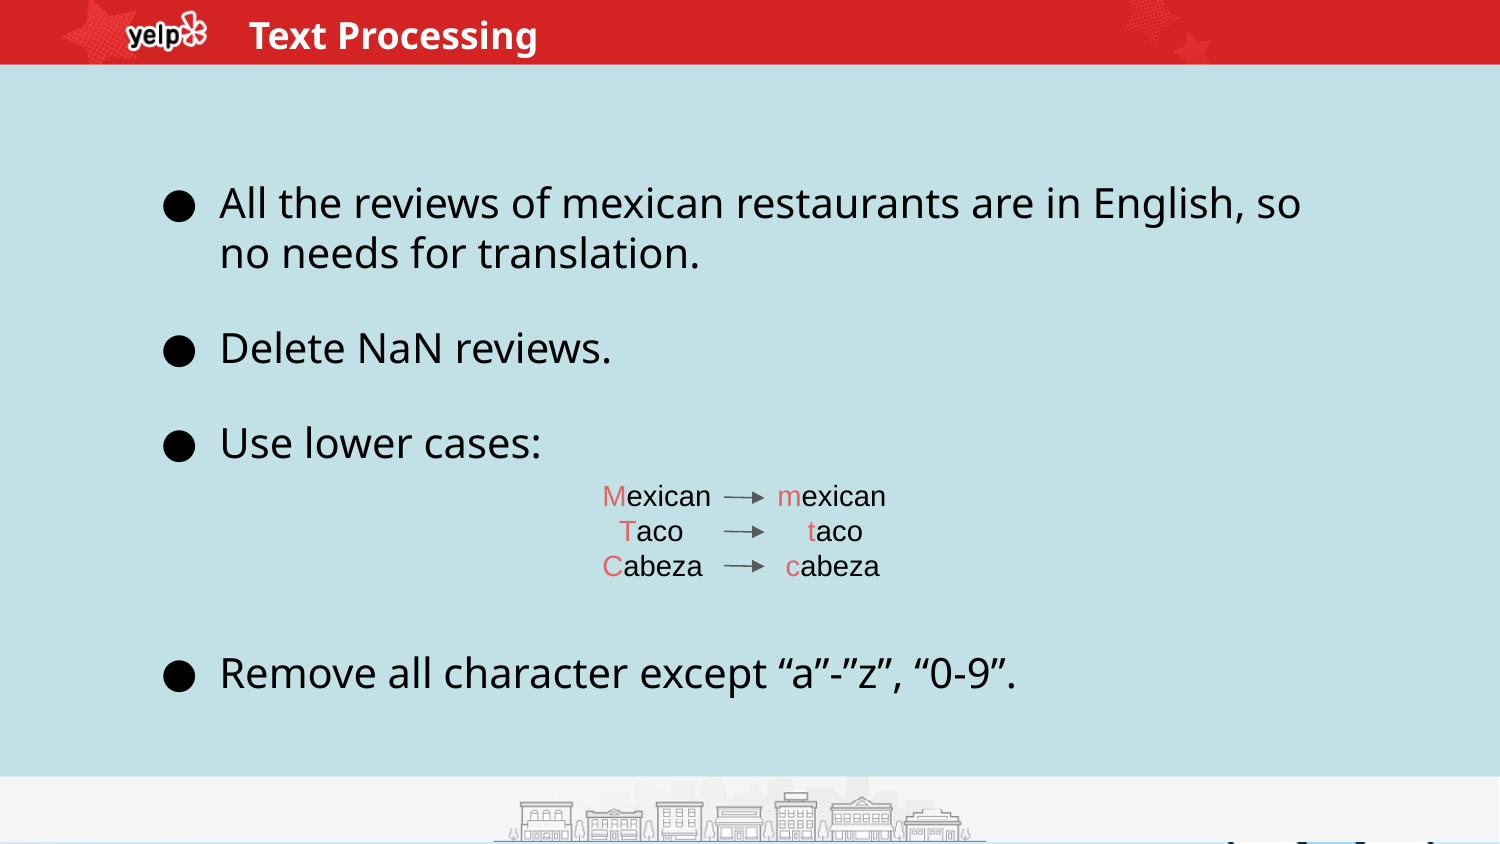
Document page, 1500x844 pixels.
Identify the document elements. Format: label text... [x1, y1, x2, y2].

text_box Mexican mexican Taco taco Cabeza cabeza [587, 462, 913, 591]
text_box All the reviews of mexican restaurants are in English, so no needs for translation. Delete NaN reviews. Use lower cases: Remove all character except “a”-”z”, “0-9”. [129, 161, 1371, 722]
text_box Text Processing [233, 0, 1356, 58]
picture [0, 0, 1500, 844]
